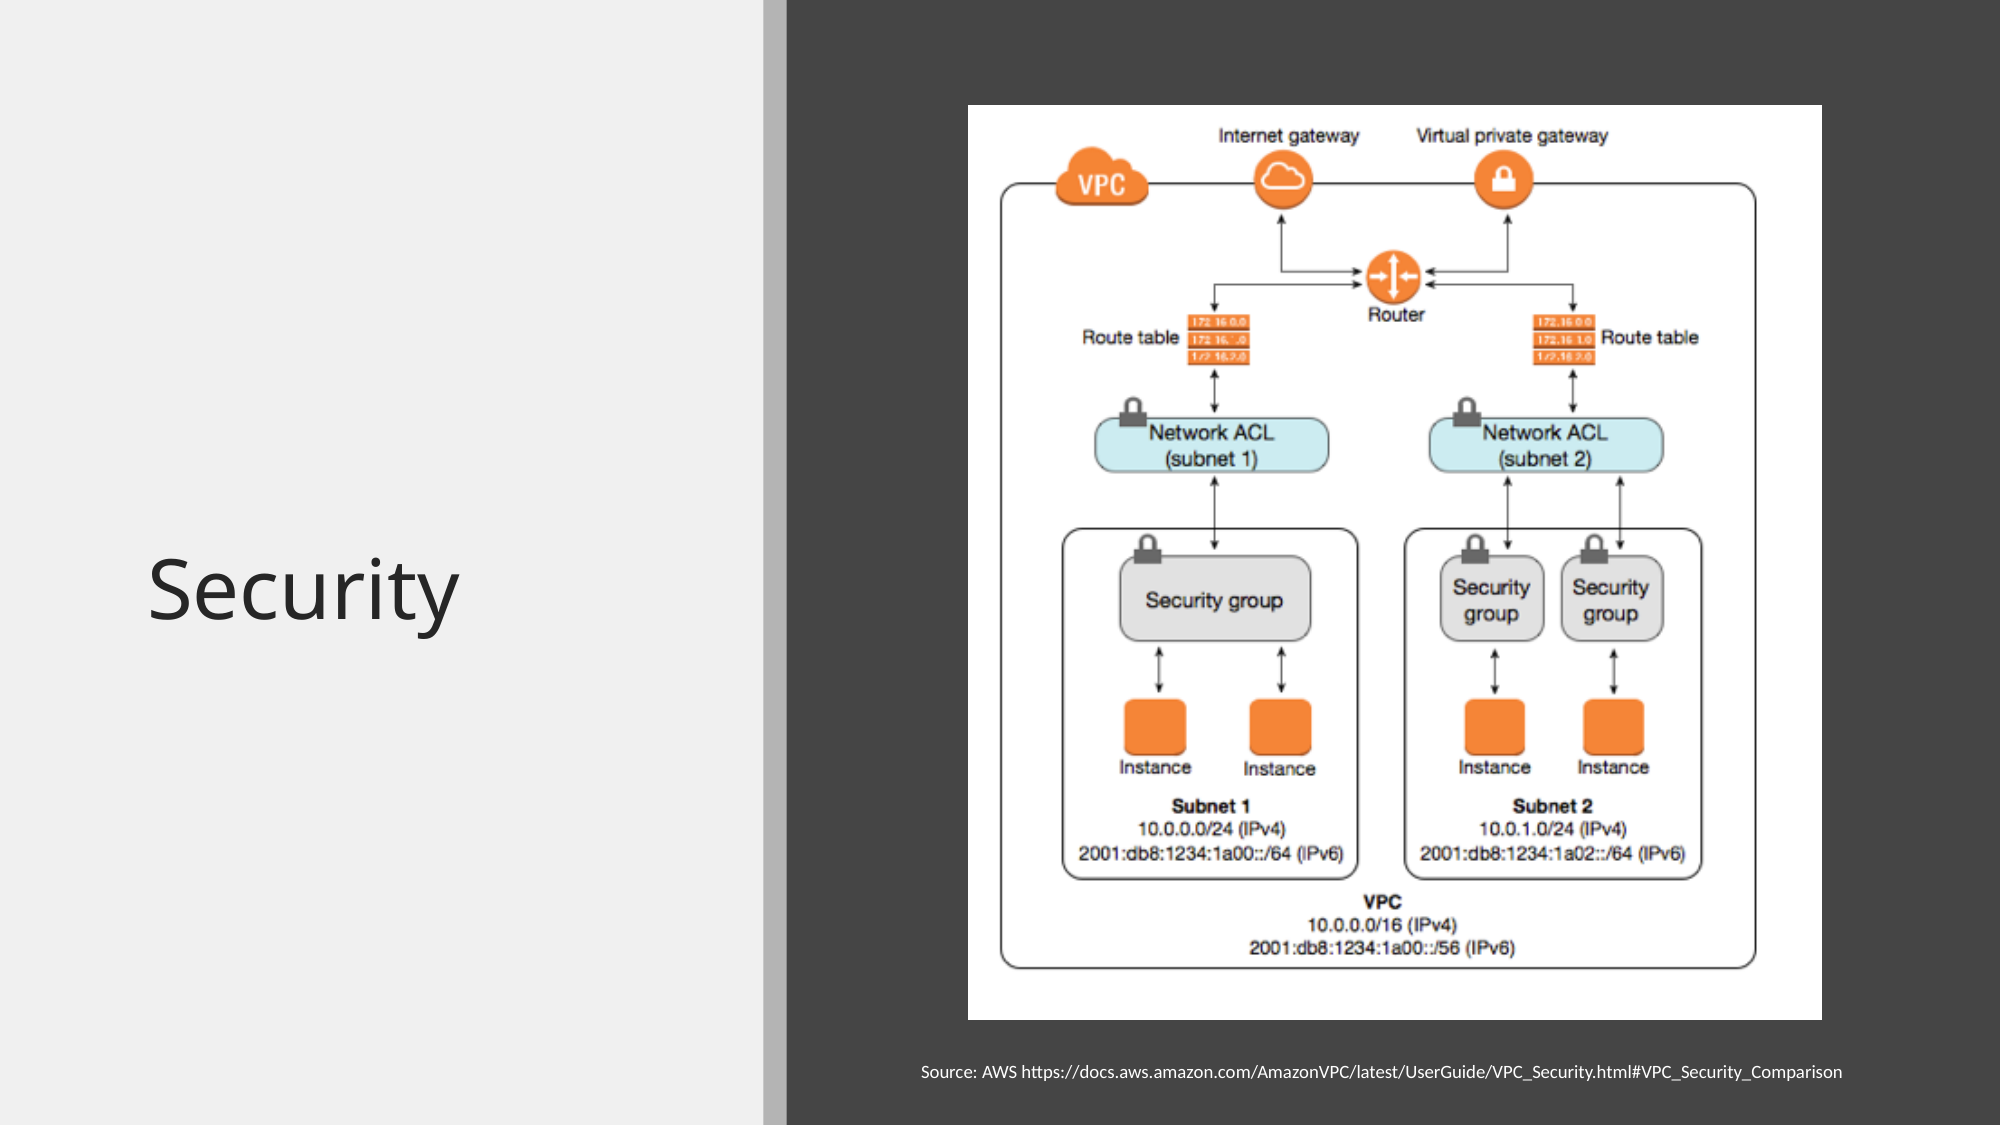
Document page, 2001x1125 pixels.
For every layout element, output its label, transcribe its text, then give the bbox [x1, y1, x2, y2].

text_box [764, 0, 788, 1125]
footer Source: AWS https://docs.aws.amazon.com/AmazonVPC/latest/UserGuide/VPC_Security.html#VPC_Security_Comparison [869, 1042, 1895, 1103]
picture [968, 105, 1822, 1020]
text_box [0, 0, 764, 1125]
title Security [131, 183, 682, 645]
